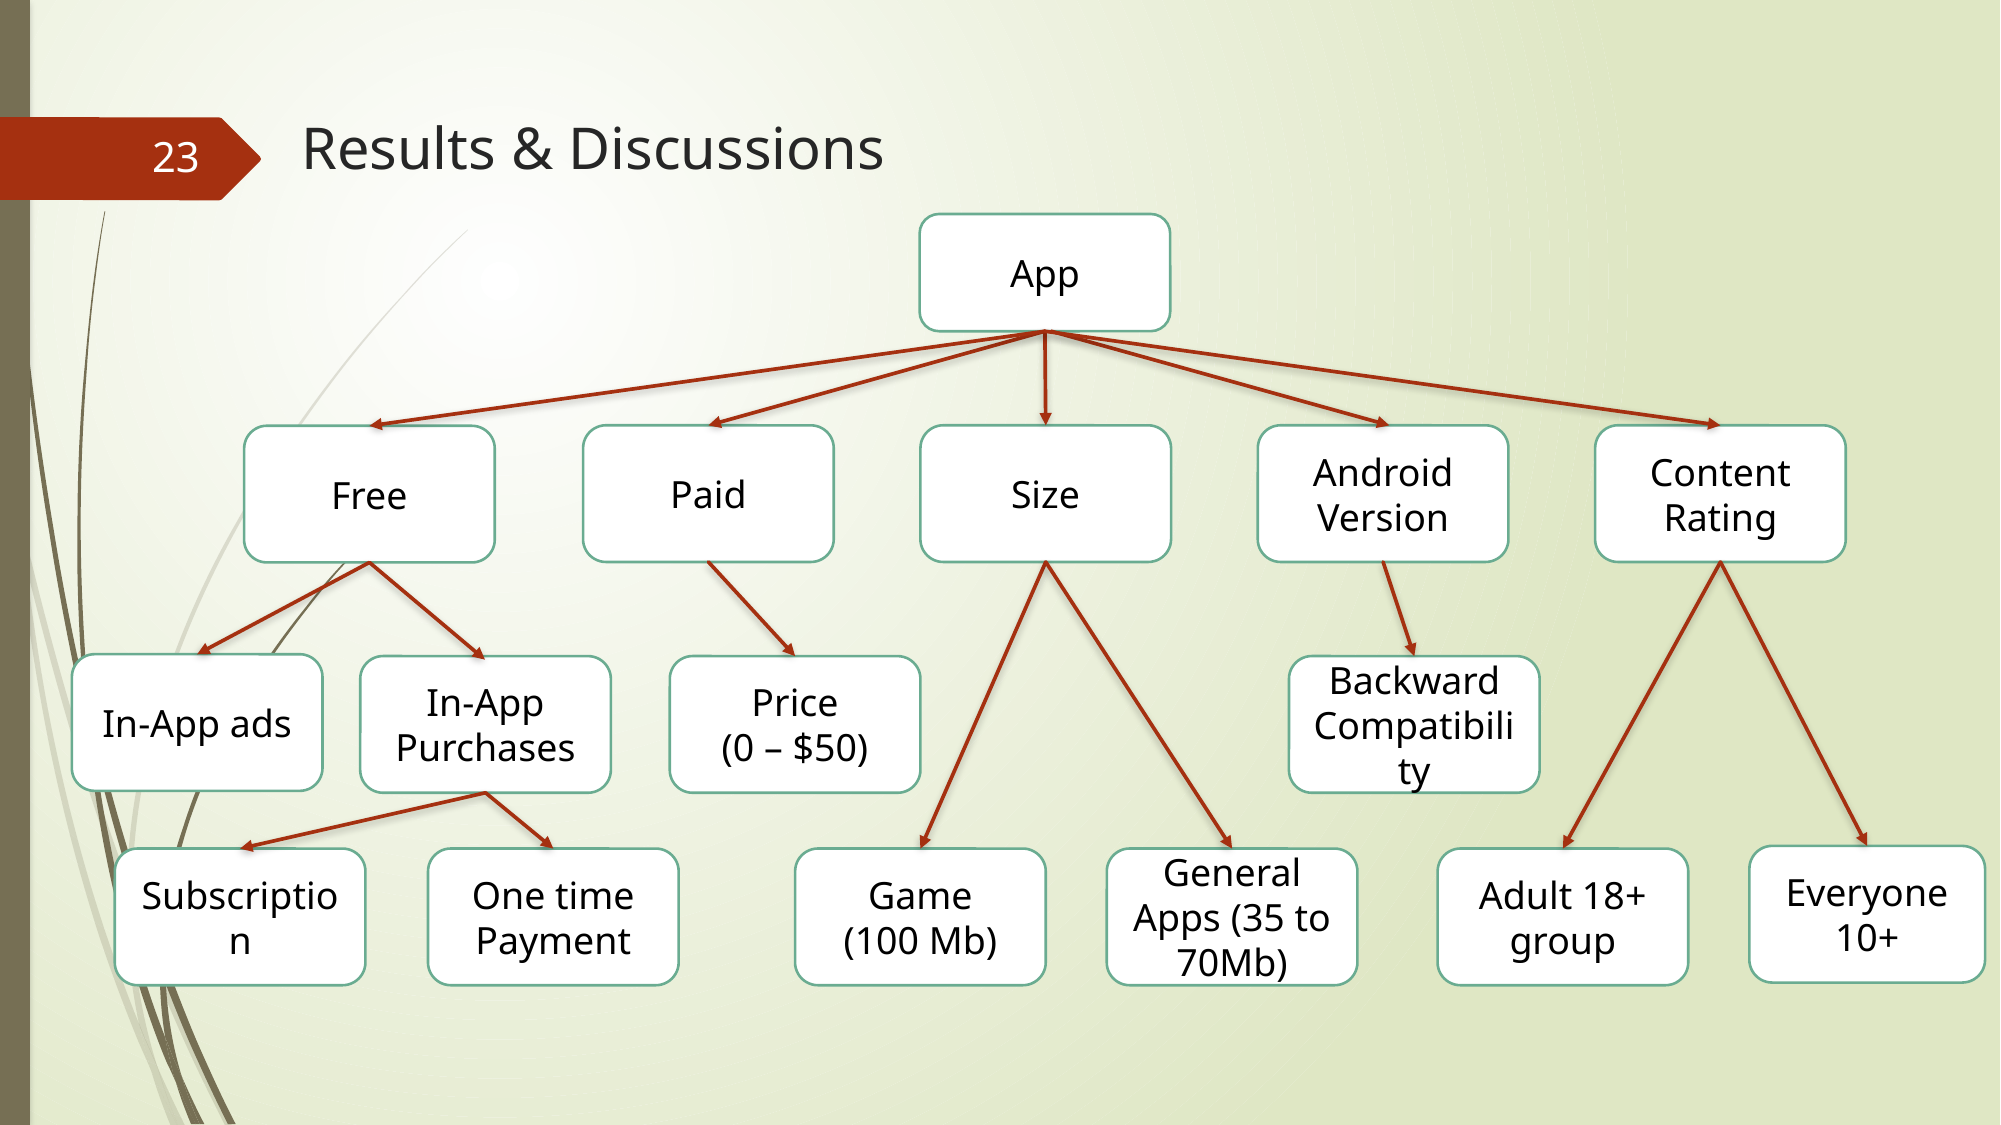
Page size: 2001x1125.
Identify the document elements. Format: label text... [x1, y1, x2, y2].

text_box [1562, 561, 1720, 849]
text_box Subscription [113, 847, 367, 987]
text_box Backward Compatibility [1287, 654, 1541, 795]
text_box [708, 561, 796, 657]
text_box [369, 331, 1044, 427]
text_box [1044, 330, 1721, 426]
text_box General Apps (35 to 70Mb) [1105, 847, 1359, 987]
text_box In-App ads [70, 652, 324, 793]
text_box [196, 562, 370, 655]
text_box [1045, 561, 1233, 849]
slide_number 23 [87, 129, 216, 190]
text_box Android Version [1256, 434, 1510, 564]
text_box Game (100 Mb) [793, 847, 1048, 987]
text_box App [918, 212, 1172, 329]
text_box Everyone 10+ [1748, 844, 1987, 984]
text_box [370, 562, 486, 660]
text_box Content Rating [1593, 423, 1848, 561]
title Results & Discussions [285, 104, 1233, 190]
text_box Size [919, 435, 1173, 561]
text_box One time Payment [426, 847, 680, 987]
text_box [1382, 561, 1415, 657]
text_box Adult 18+ group [1436, 847, 1690, 987]
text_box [486, 792, 554, 849]
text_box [920, 561, 1045, 849]
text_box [239, 792, 486, 849]
text_box Price (0 – $50) [668, 654, 915, 795]
text_box Free [242, 424, 497, 562]
text_box In-App Purchases [358, 654, 613, 795]
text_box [1720, 561, 1868, 847]
text_box Paid [581, 434, 836, 564]
